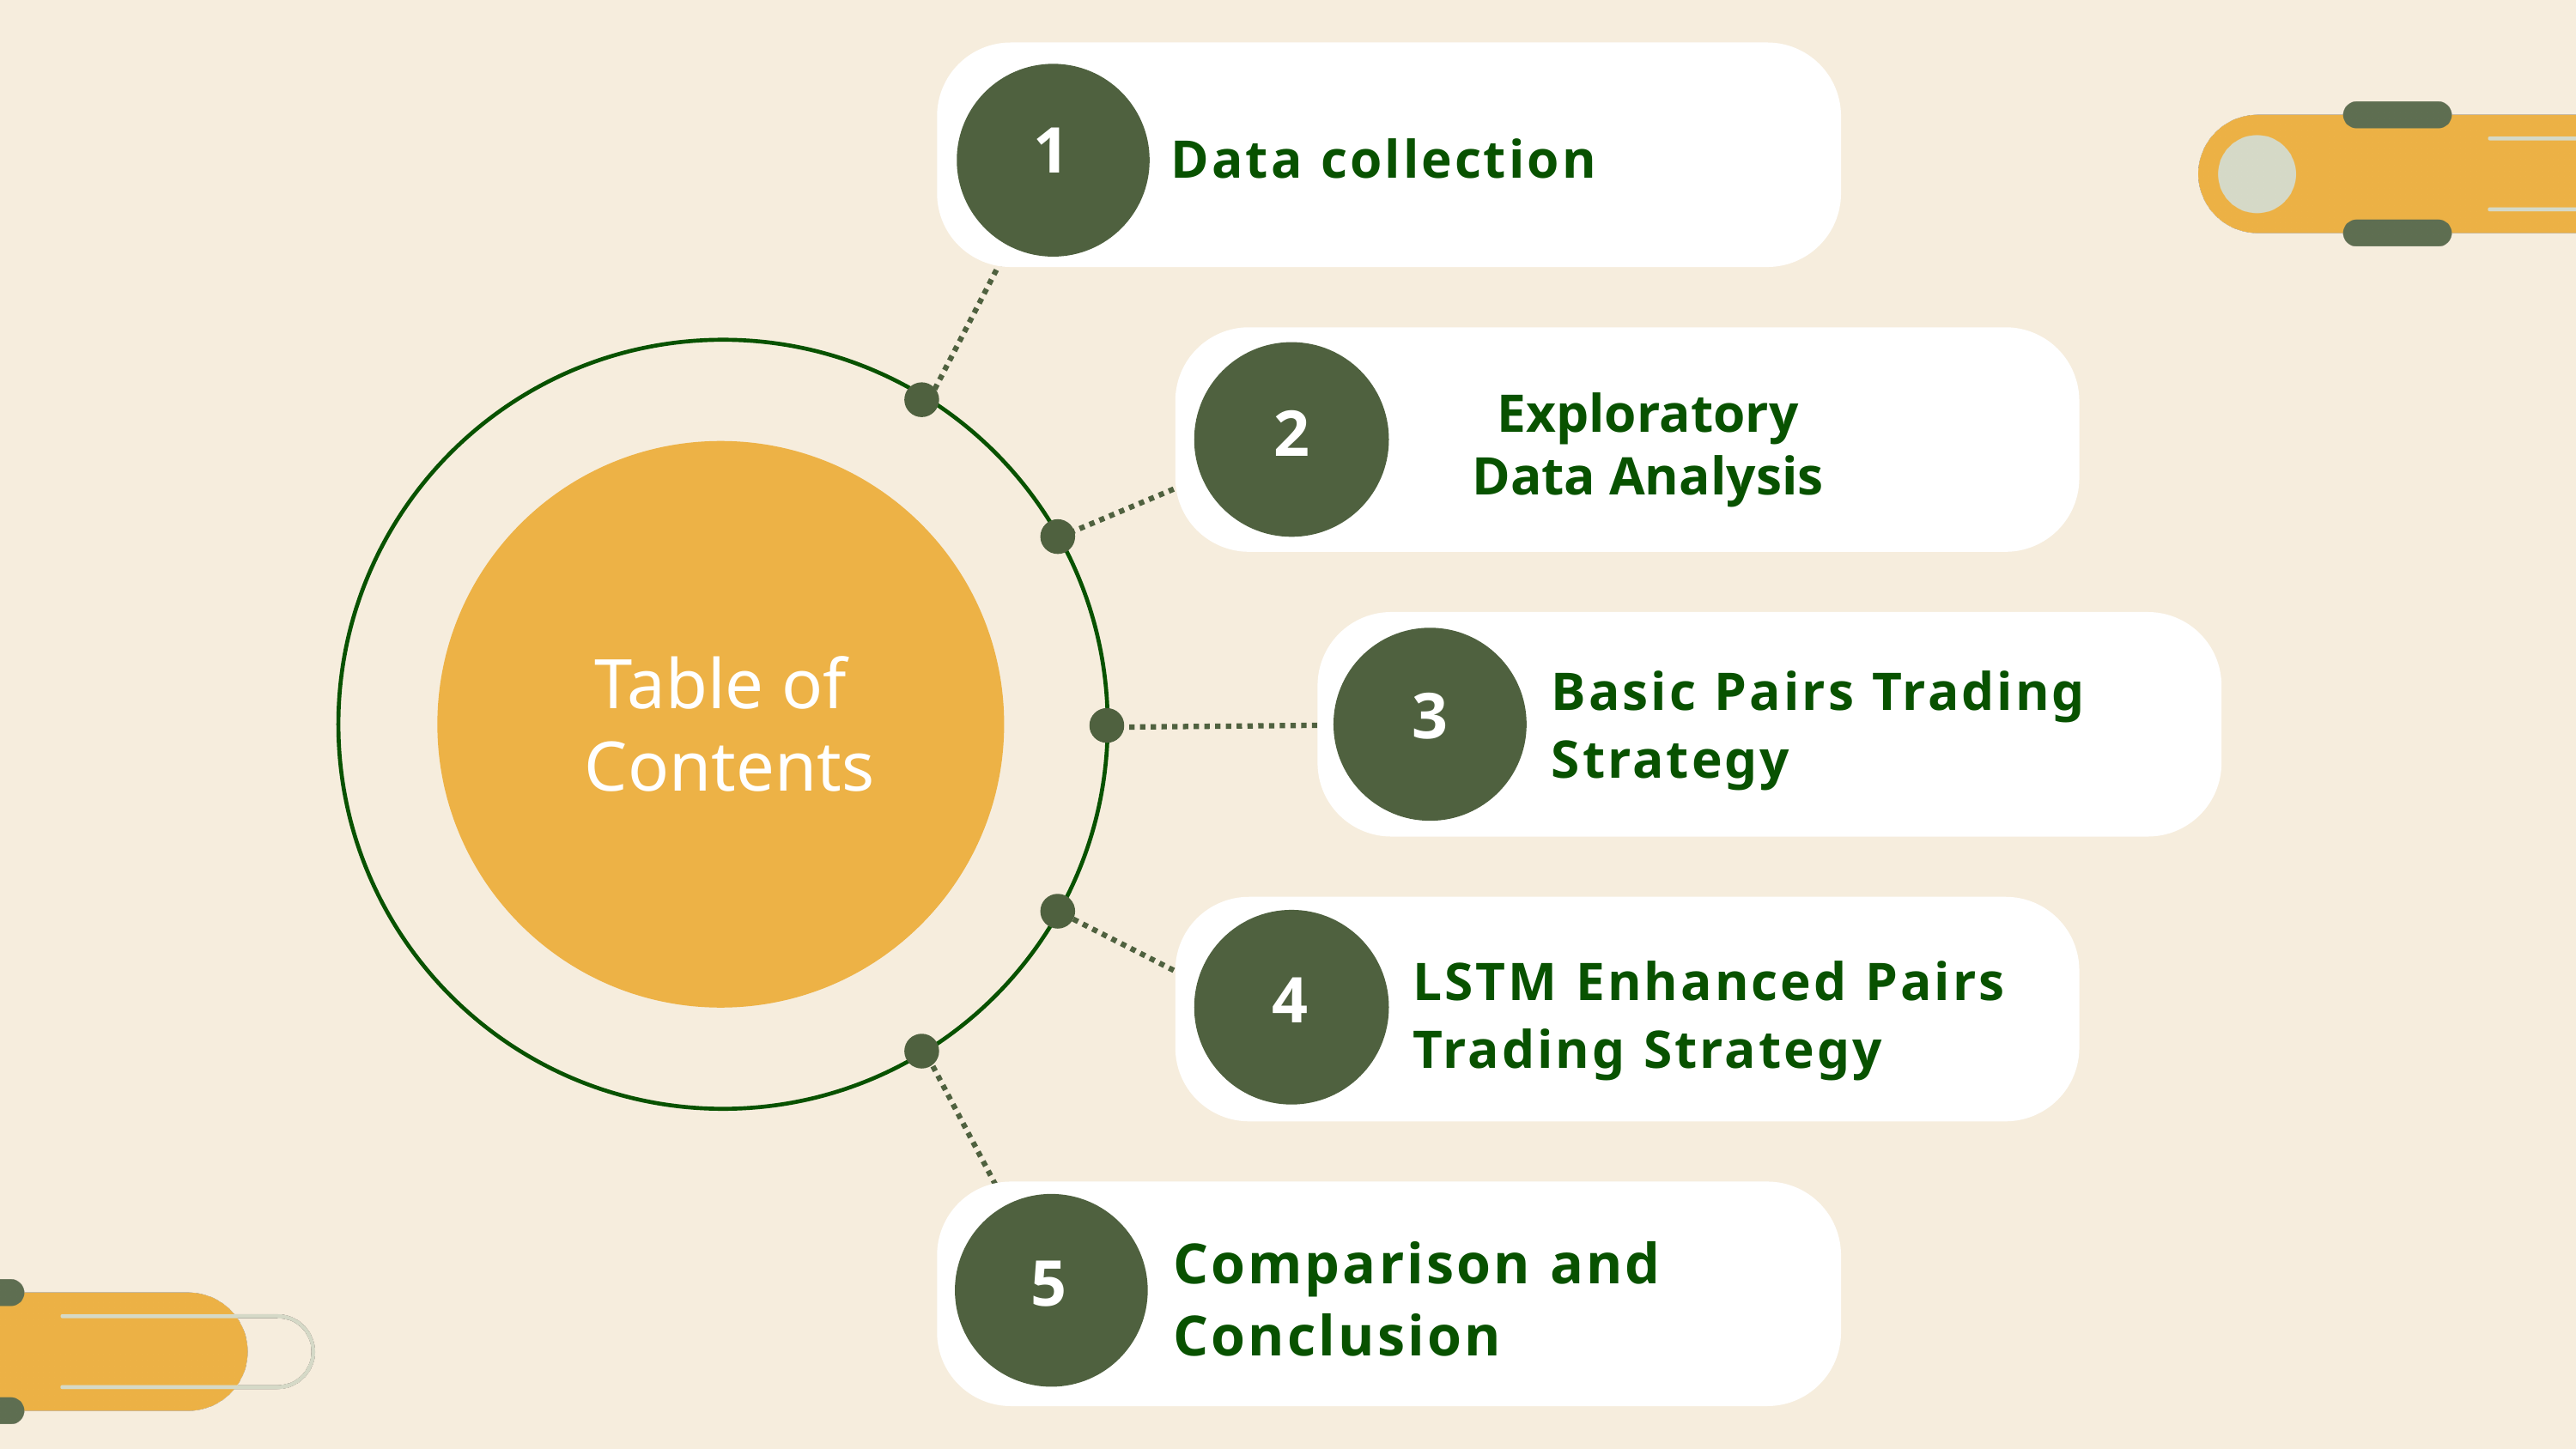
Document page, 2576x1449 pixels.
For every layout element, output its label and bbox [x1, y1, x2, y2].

text_box [313, 42, 2222, 1407]
text_box [2227, 101, 2576, 246]
text_box [0, 1279, 317, 1424]
